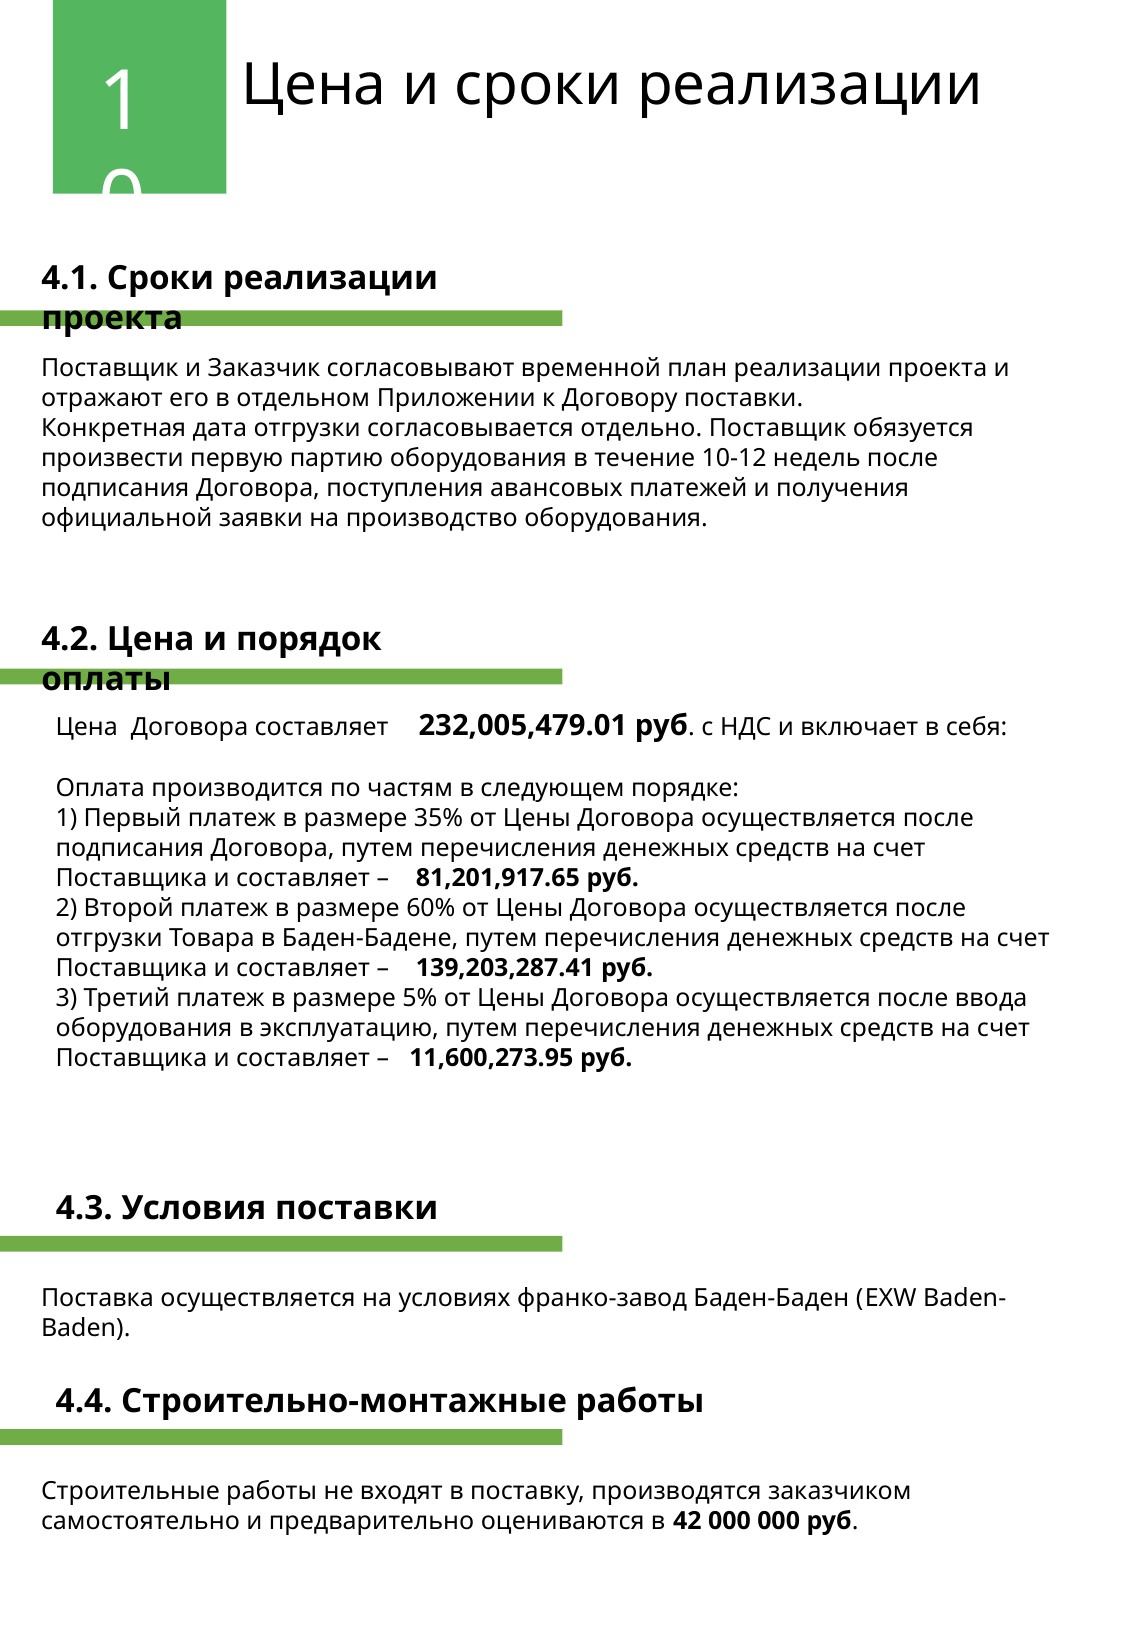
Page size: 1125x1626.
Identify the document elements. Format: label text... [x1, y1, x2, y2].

text_box [537, 668, 563, 685]
text_box 10 [84, 38, 206, 249]
text_box Поставка осуществляется на условиях франко-завод Баден-Баден (EXW Baden-Baden). [26, 1273, 1070, 1349]
text_box [0, 1235, 563, 1253]
text_box Цена и сроки реализации [226, 38, 1030, 124]
text_box Цена Договора составляет 232,005,479.01 руб. c НДС и включает в себя: Оплата производится по частям в следующем порядке: 1) Первый платеж в размере 35% от Цены Договора осуществляется после подписания Договора, путем перечисления денежных средств на счет Поставщика и составляет – 81,201,917.65 руб. 2) Второй платеж в размере 60% от Цены Договора осуществляется после отгрузки Товара в Баден-Бадене, путем перечисления денежных средств на счет Поставщика и составляет – 139,203,287.41 руб. 3) Третий платеж в размере 5% от Цены Договора осуществляется после ввода оборудования в эксплуатацию, путем перечисления денежных средств на счет Поставщика и составляет – 11,600,273.95 руб. [40, 699, 1084, 1079]
text_box 4.1. Сроки реализации проекта [26, 249, 537, 344]
text_box [0, 1428, 563, 1446]
text_box 4.2. Цена и порядок оплаты [26, 610, 537, 705]
text_box 4.4. Строительно-монтажные работы [40, 1371, 843, 1427]
text_box [0, 309, 26, 327]
text_box [537, 309, 563, 327]
text_box Строительные работы не входят в поставку, производятся заказчиком самостоятельно и предварительно оцениваются в 42 000 000 руб. [26, 1467, 1070, 1542]
text_box [52, 0, 227, 195]
text_box 4.3. Условия поставки [40, 1178, 551, 1234]
text_box Поставщик и Заказчик согласовывают временной план реализации проекта и отражают его в отдельном Приложении к Договору поставки. Конкретная дата отгрузки согласовывается отдельно. Поставщик обязуется произвести первую партию оборудования в течение 10-12 недель после подписания Договора, поступления авансовых платежей и получения официальной заявки на производство оборудования. [26, 344, 1070, 629]
text_box [0, 668, 26, 685]
